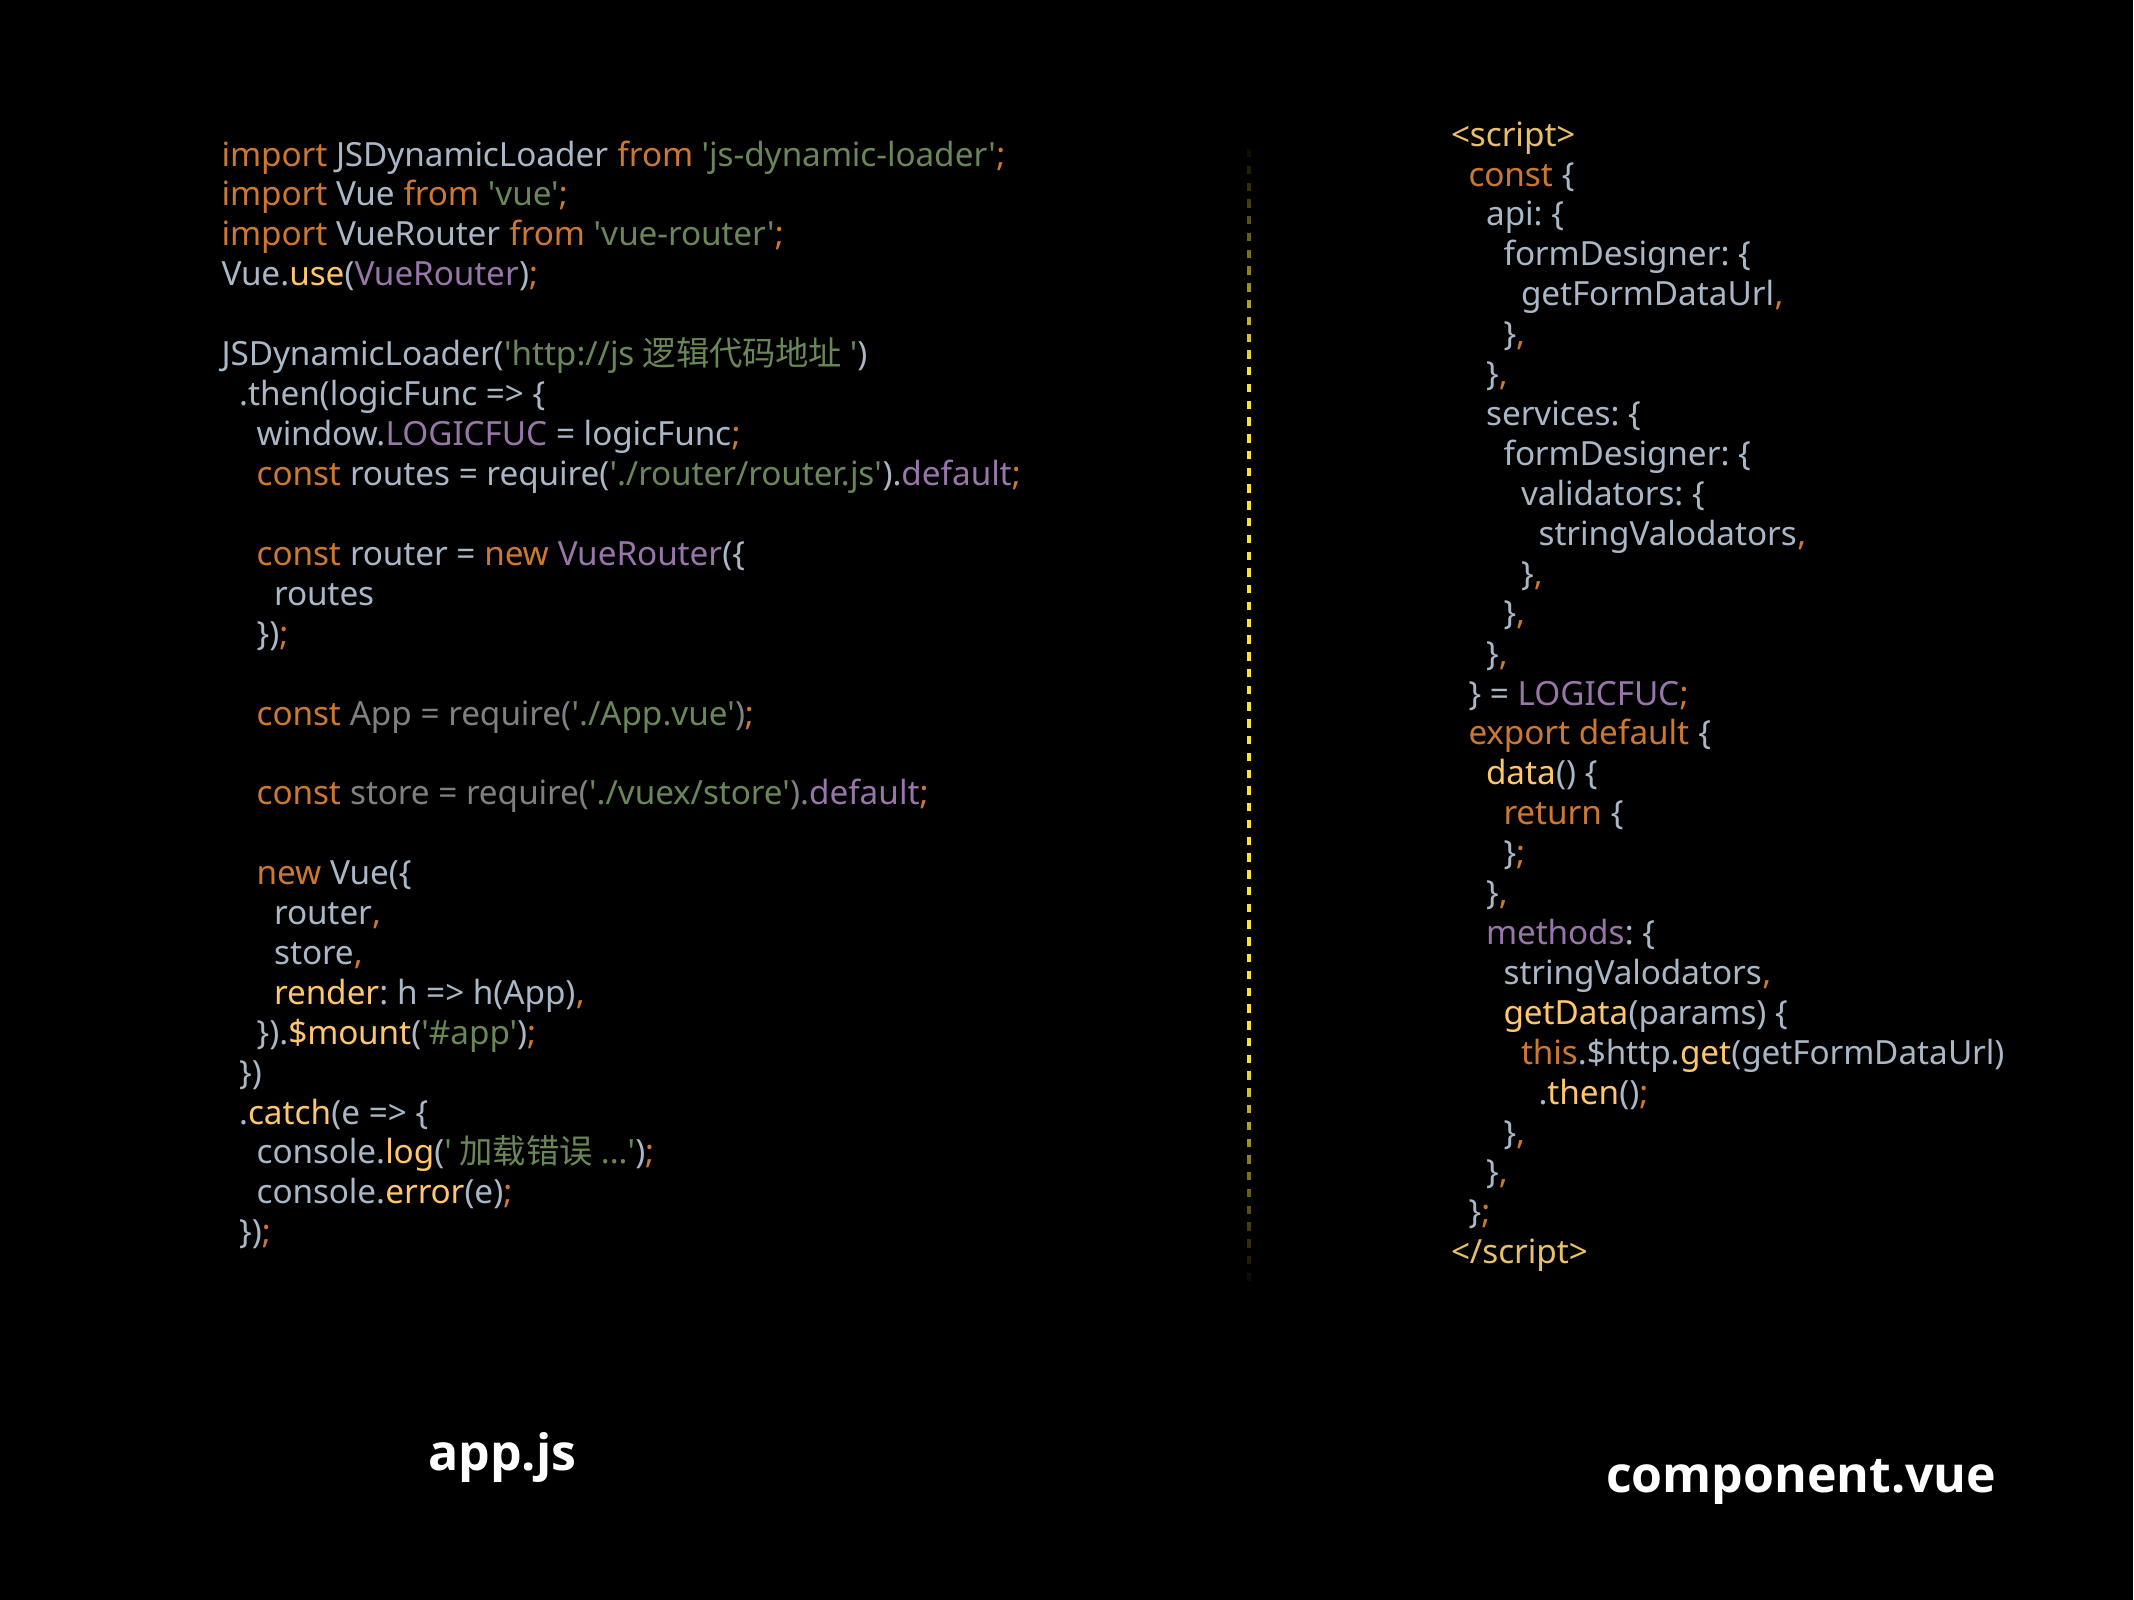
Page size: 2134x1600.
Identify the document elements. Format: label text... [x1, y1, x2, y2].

text_box import JSDynamicLoader from 'js-dynamic-loader'; import Vue from 'vue'; import VueRouter from 'vue-router'; Vue.use(VueRouter); JSDynamicLoader('http://js逻辑代码地址') .then(logicFunc => { window.LOGICFUC = logicFunc; const routes = require('./router/router.js').default; const router = new VueRouter({ routes }); const App = require('./App.vue'); const store = require('./vuex/store').default; new Vue({ router, store, render: h => h(App), }).$mount('#app'); }) .catch(e => { console.log('加载错误...'); console.error(e); }); [213, 124, 1030, 1259]
text_box component.vue [1597, 1434, 2005, 1511]
text_box app.js [419, 1412, 585, 1489]
text_box <script> const { api: { formDesigner: { getFormDataUrl, }, }, services: { formDesigner: { validators: { stringValodators, }, }, }, } = LOGICFUC; export default { data() { return { }; }, methods: { stringValodators, getData(params) { this.$http.get(getFormDataUrl) .then(); }, }, }; </script> [1442, 104, 2014, 1279]
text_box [1201, 138, 1295, 1290]
